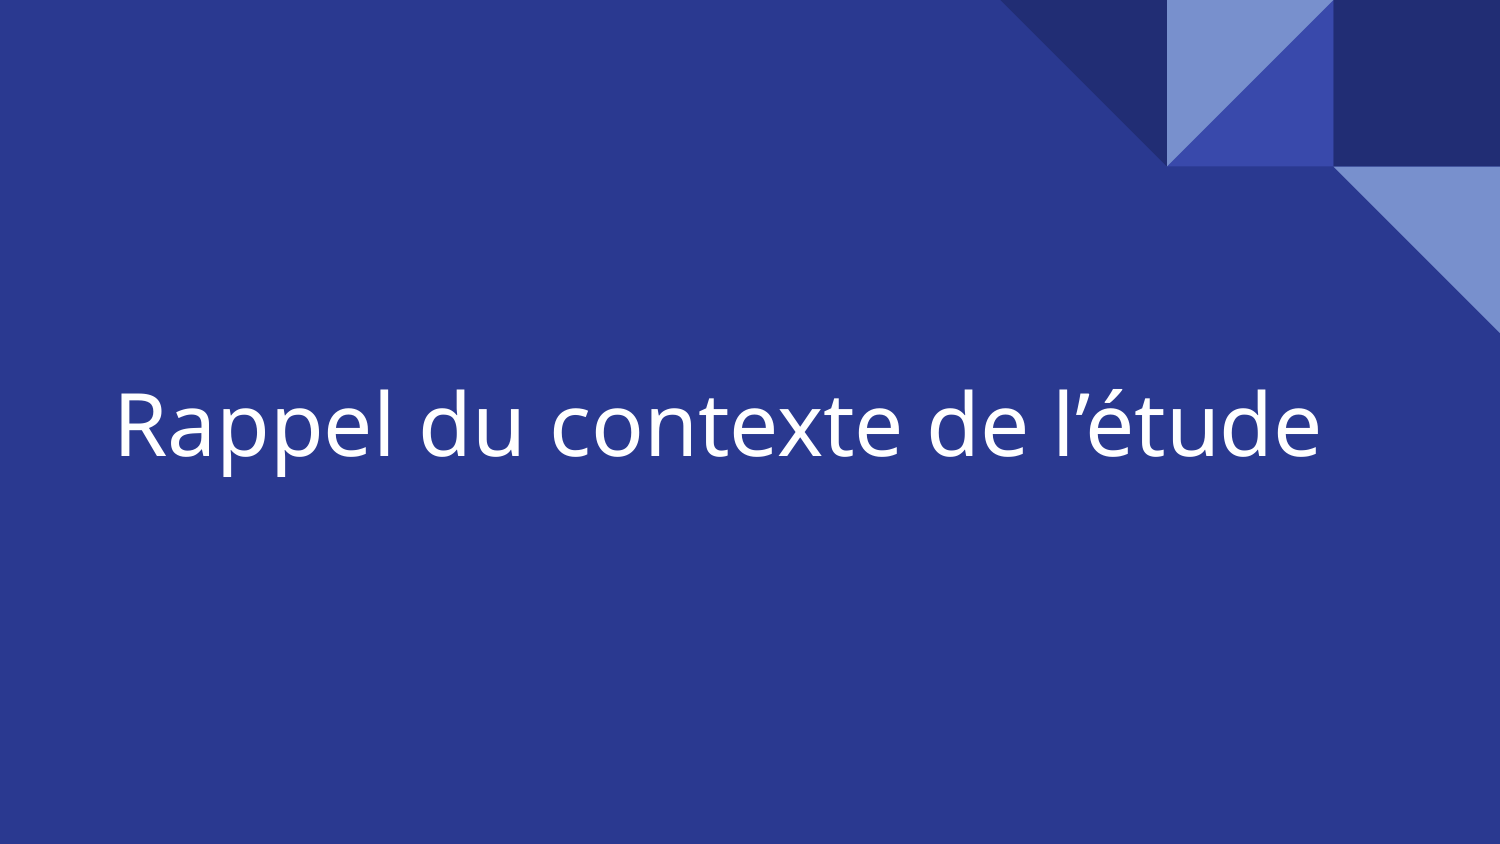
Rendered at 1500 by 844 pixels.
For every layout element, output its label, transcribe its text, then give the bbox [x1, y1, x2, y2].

title Rappel du contexte de l’étude [98, 353, 1447, 491]
